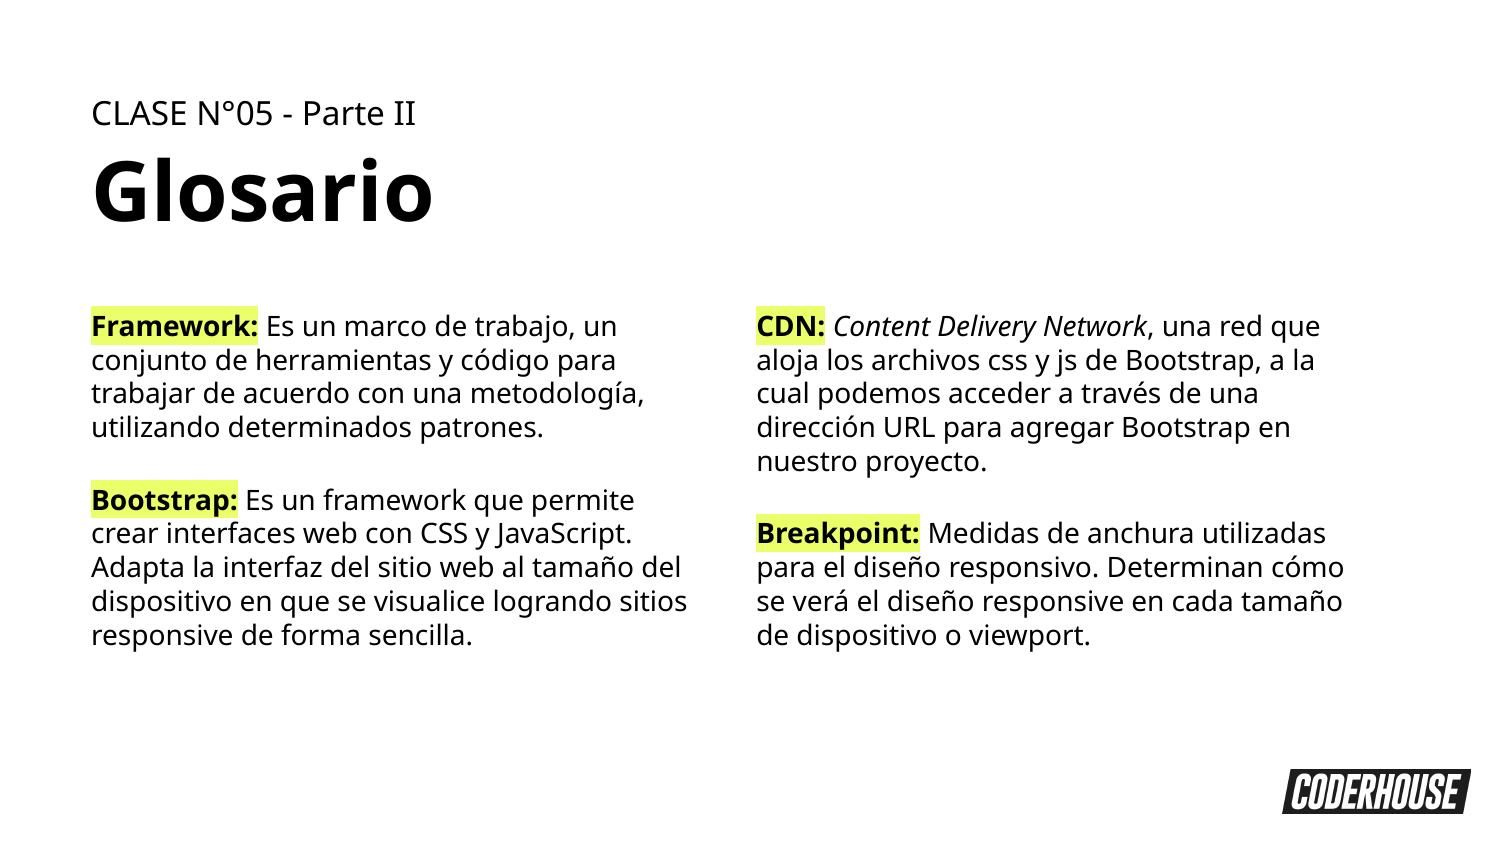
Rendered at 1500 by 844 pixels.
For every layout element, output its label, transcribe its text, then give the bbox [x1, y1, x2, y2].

text_box Glosario [76, 134, 1412, 255]
text_box CLASE N°05 - Parte II [76, 76, 481, 134]
picture [1281, 769, 1471, 814]
text_box Framework: Es un marco de trabajo, un conjunto de herramientas y código para trabajar de acuerdo con una metodología, utilizando determinados patrones. Bootstrap: Es un framework que permite crear interfaces web con CSS y JavaScript. Adapta la interfaz del sitio web al tamaño del dispositivo en que se visualice logrando sitios responsive de forma sencilla. [76, 293, 706, 700]
text_box CDN: Content Delivery Network, una red que aloja los archivos css y js de Bootstrap, a la cual podemos acceder a través de una dirección URL para agregar Bootstrap en nuestro proyecto. Breakpoint: Medidas de anchura utilizadas para el diseño responsivo. Determinan cómo se verá el diseño responsive en cada tamaño de dispositivo o viewport. [741, 293, 1371, 666]
